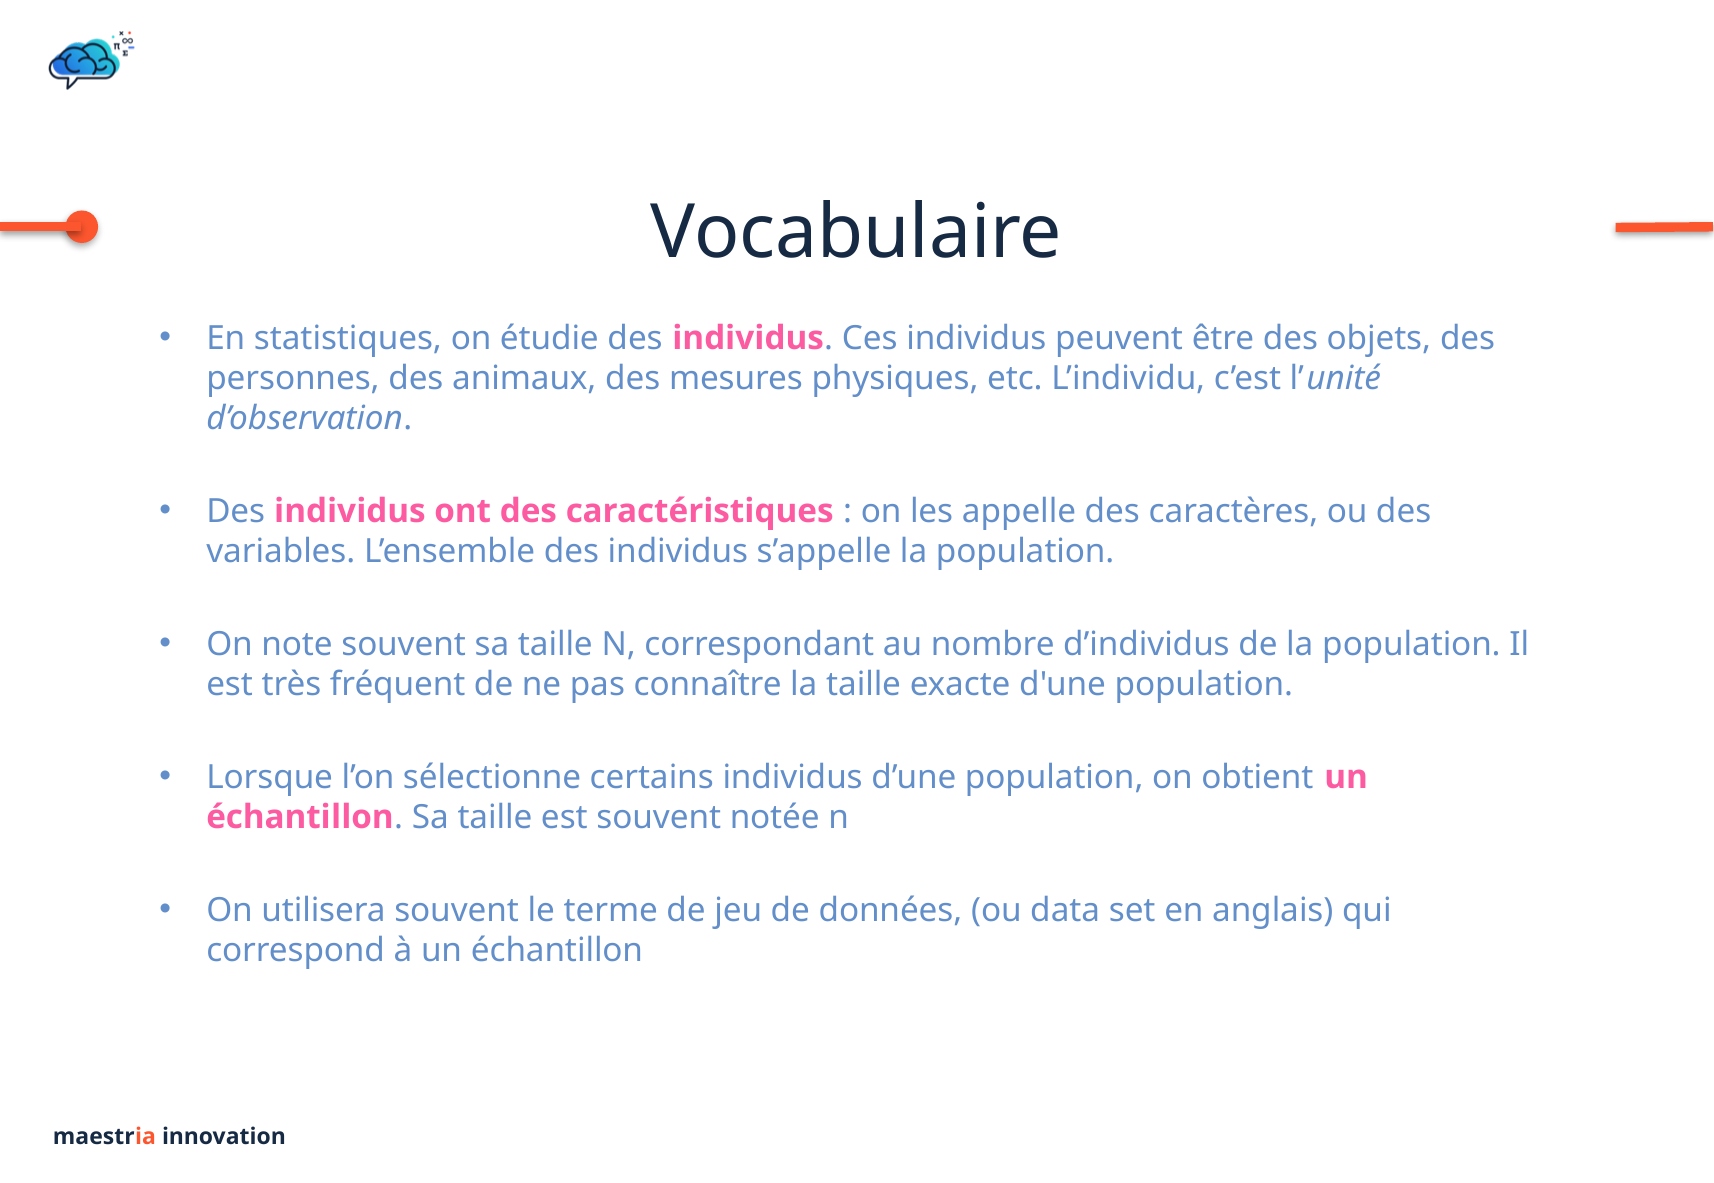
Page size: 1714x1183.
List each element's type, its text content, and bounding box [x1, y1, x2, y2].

title Vocabulaire [138, 174, 1575, 270]
picture [46, 29, 139, 92]
list En statistiques, on étudie des individus. Ces individus peuvent être des objets, des personnes, des animaux, des mesures physiques, etc. L’individu, c’est l’unité d’observation. Des individus ont des caractéristiques : on les appelle des caractères, ou des variables. L’ensemble des individus s’appelle la population. On note souvent sa taille N, correspondant au nombre d’individus de la population. Il est très fréquent de ne pas connaître la taille exacte d'une population. Lorsque l’on sélectionne certains individus d’une population, on obtient un échantillon. Sa taille est souvent notée n On utilisera souvent le terme de jeu de données, (ou data set en anglais) qui correspond à un échantillon [142, 308, 1575, 1057]
